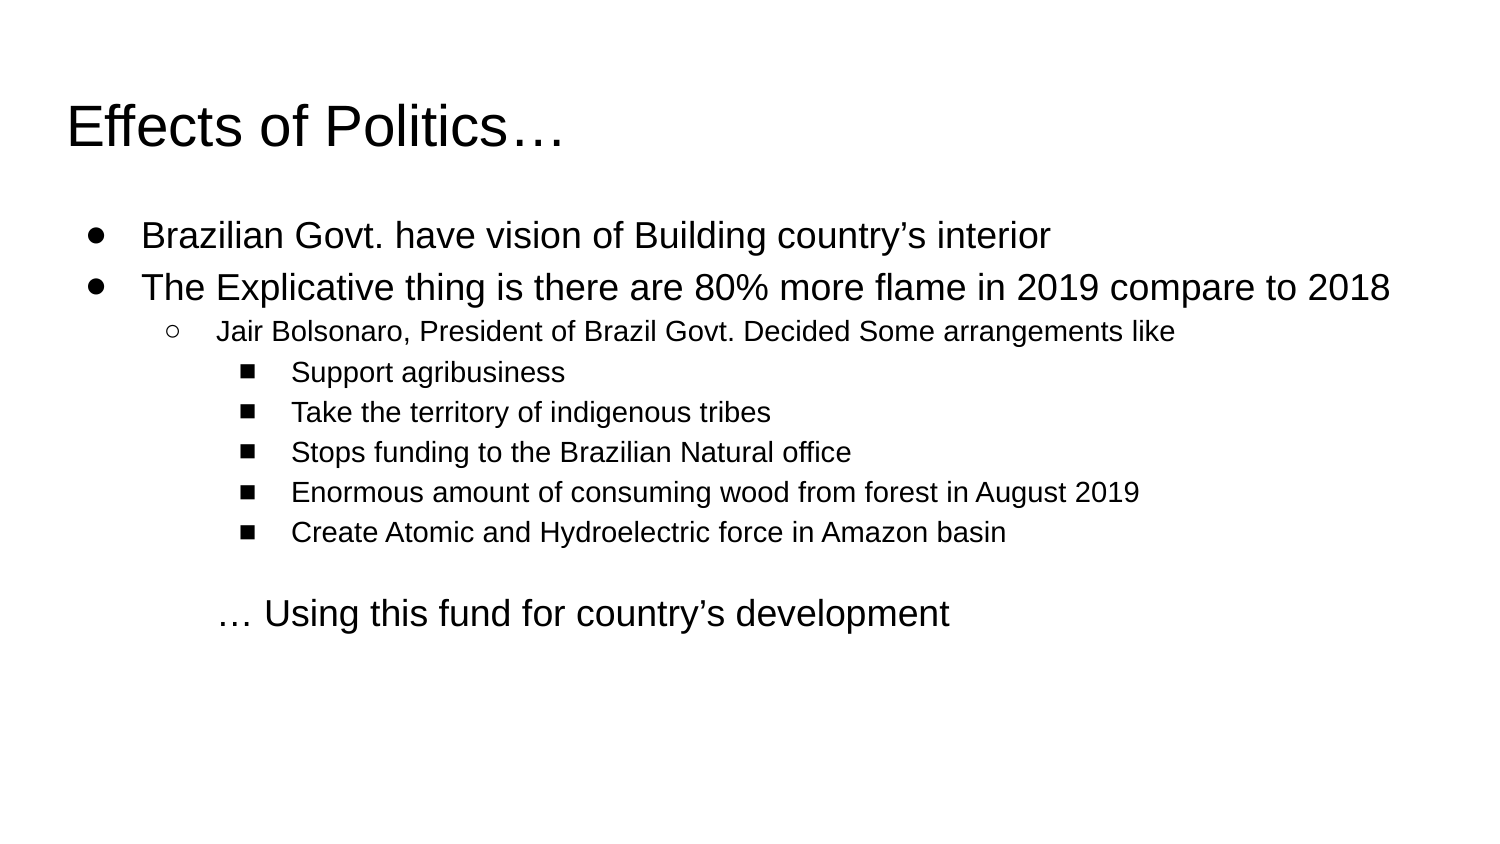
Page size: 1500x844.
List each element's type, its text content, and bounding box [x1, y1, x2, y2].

list Brazilian Govt. have vision of Building country’s interior The Explicative thing is there are 80% more flame in 2019 compare to 2018 Jair Bolsonaro, President of Brazil Govt. Decided Some arrangements like Support agribusiness Take the territory of indigenous tribes Stops funding to the Brazilian Natural office Enormous amount of consuming wood from forest in August 2019 Create Atomic and Hydroelectric force in Amazon basin … Using this fund for country’s development [51, 189, 1449, 750]
title Effects of Politics… [51, 72, 1449, 167]
